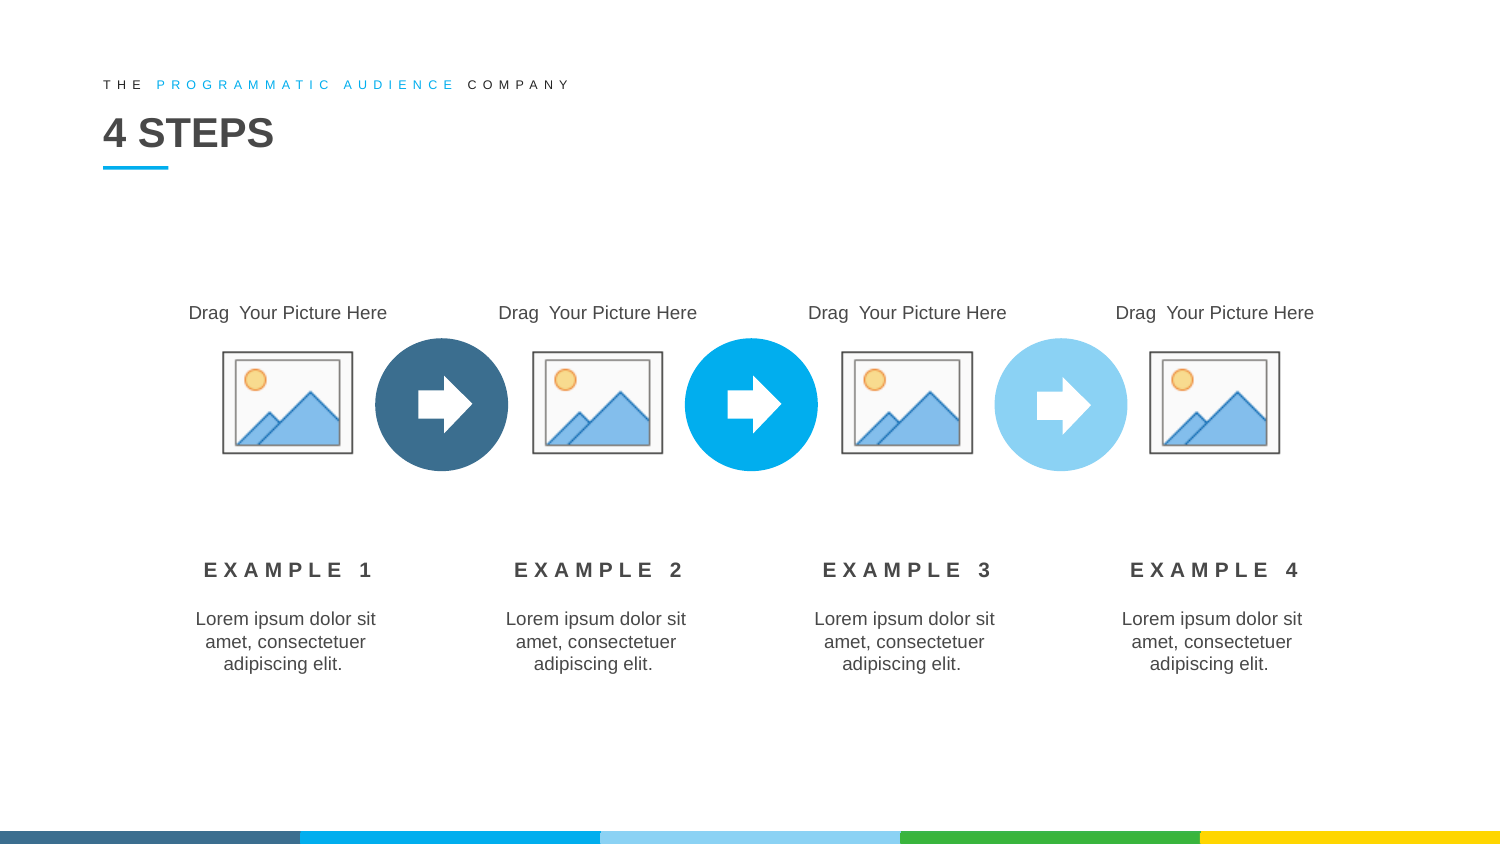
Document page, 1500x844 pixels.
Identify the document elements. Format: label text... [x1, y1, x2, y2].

text_box Lorem ipsum dolor sit amet, consectetuer adipiscing elit. [489, 601, 703, 681]
title 4 STEPS [103, 103, 1397, 158]
text_box [727, 375, 782, 434]
text_box EXAMPLE 4 [1118, 550, 1309, 587]
text_box [418, 375, 473, 434]
text_box Lorem ipsum dolor sit amet, consectetuer adipiscing elit. [1105, 601, 1319, 681]
text_box EXAMPLE 3 [811, 550, 1002, 587]
text_box EXAMPLE 1 [192, 550, 383, 587]
text_box [1025, 338, 1098, 472]
text_box [715, 338, 790, 472]
text_box [1037, 377, 1091, 435]
text_box THE PROGRAMMATIC AUDIENCE COMPANY [103, 77, 1179, 93]
text_box Lorem ipsum dolor sit amet, consectetuer adipiscing elit. [179, 601, 393, 681]
text_box EXAMPLE 2 [502, 550, 693, 587]
text_box Lorem ipsum dolor sit amet, consectetuer adipiscing elit. [797, 601, 1012, 681]
text_box [405, 338, 481, 472]
picture [0, 0, 1500, 833]
